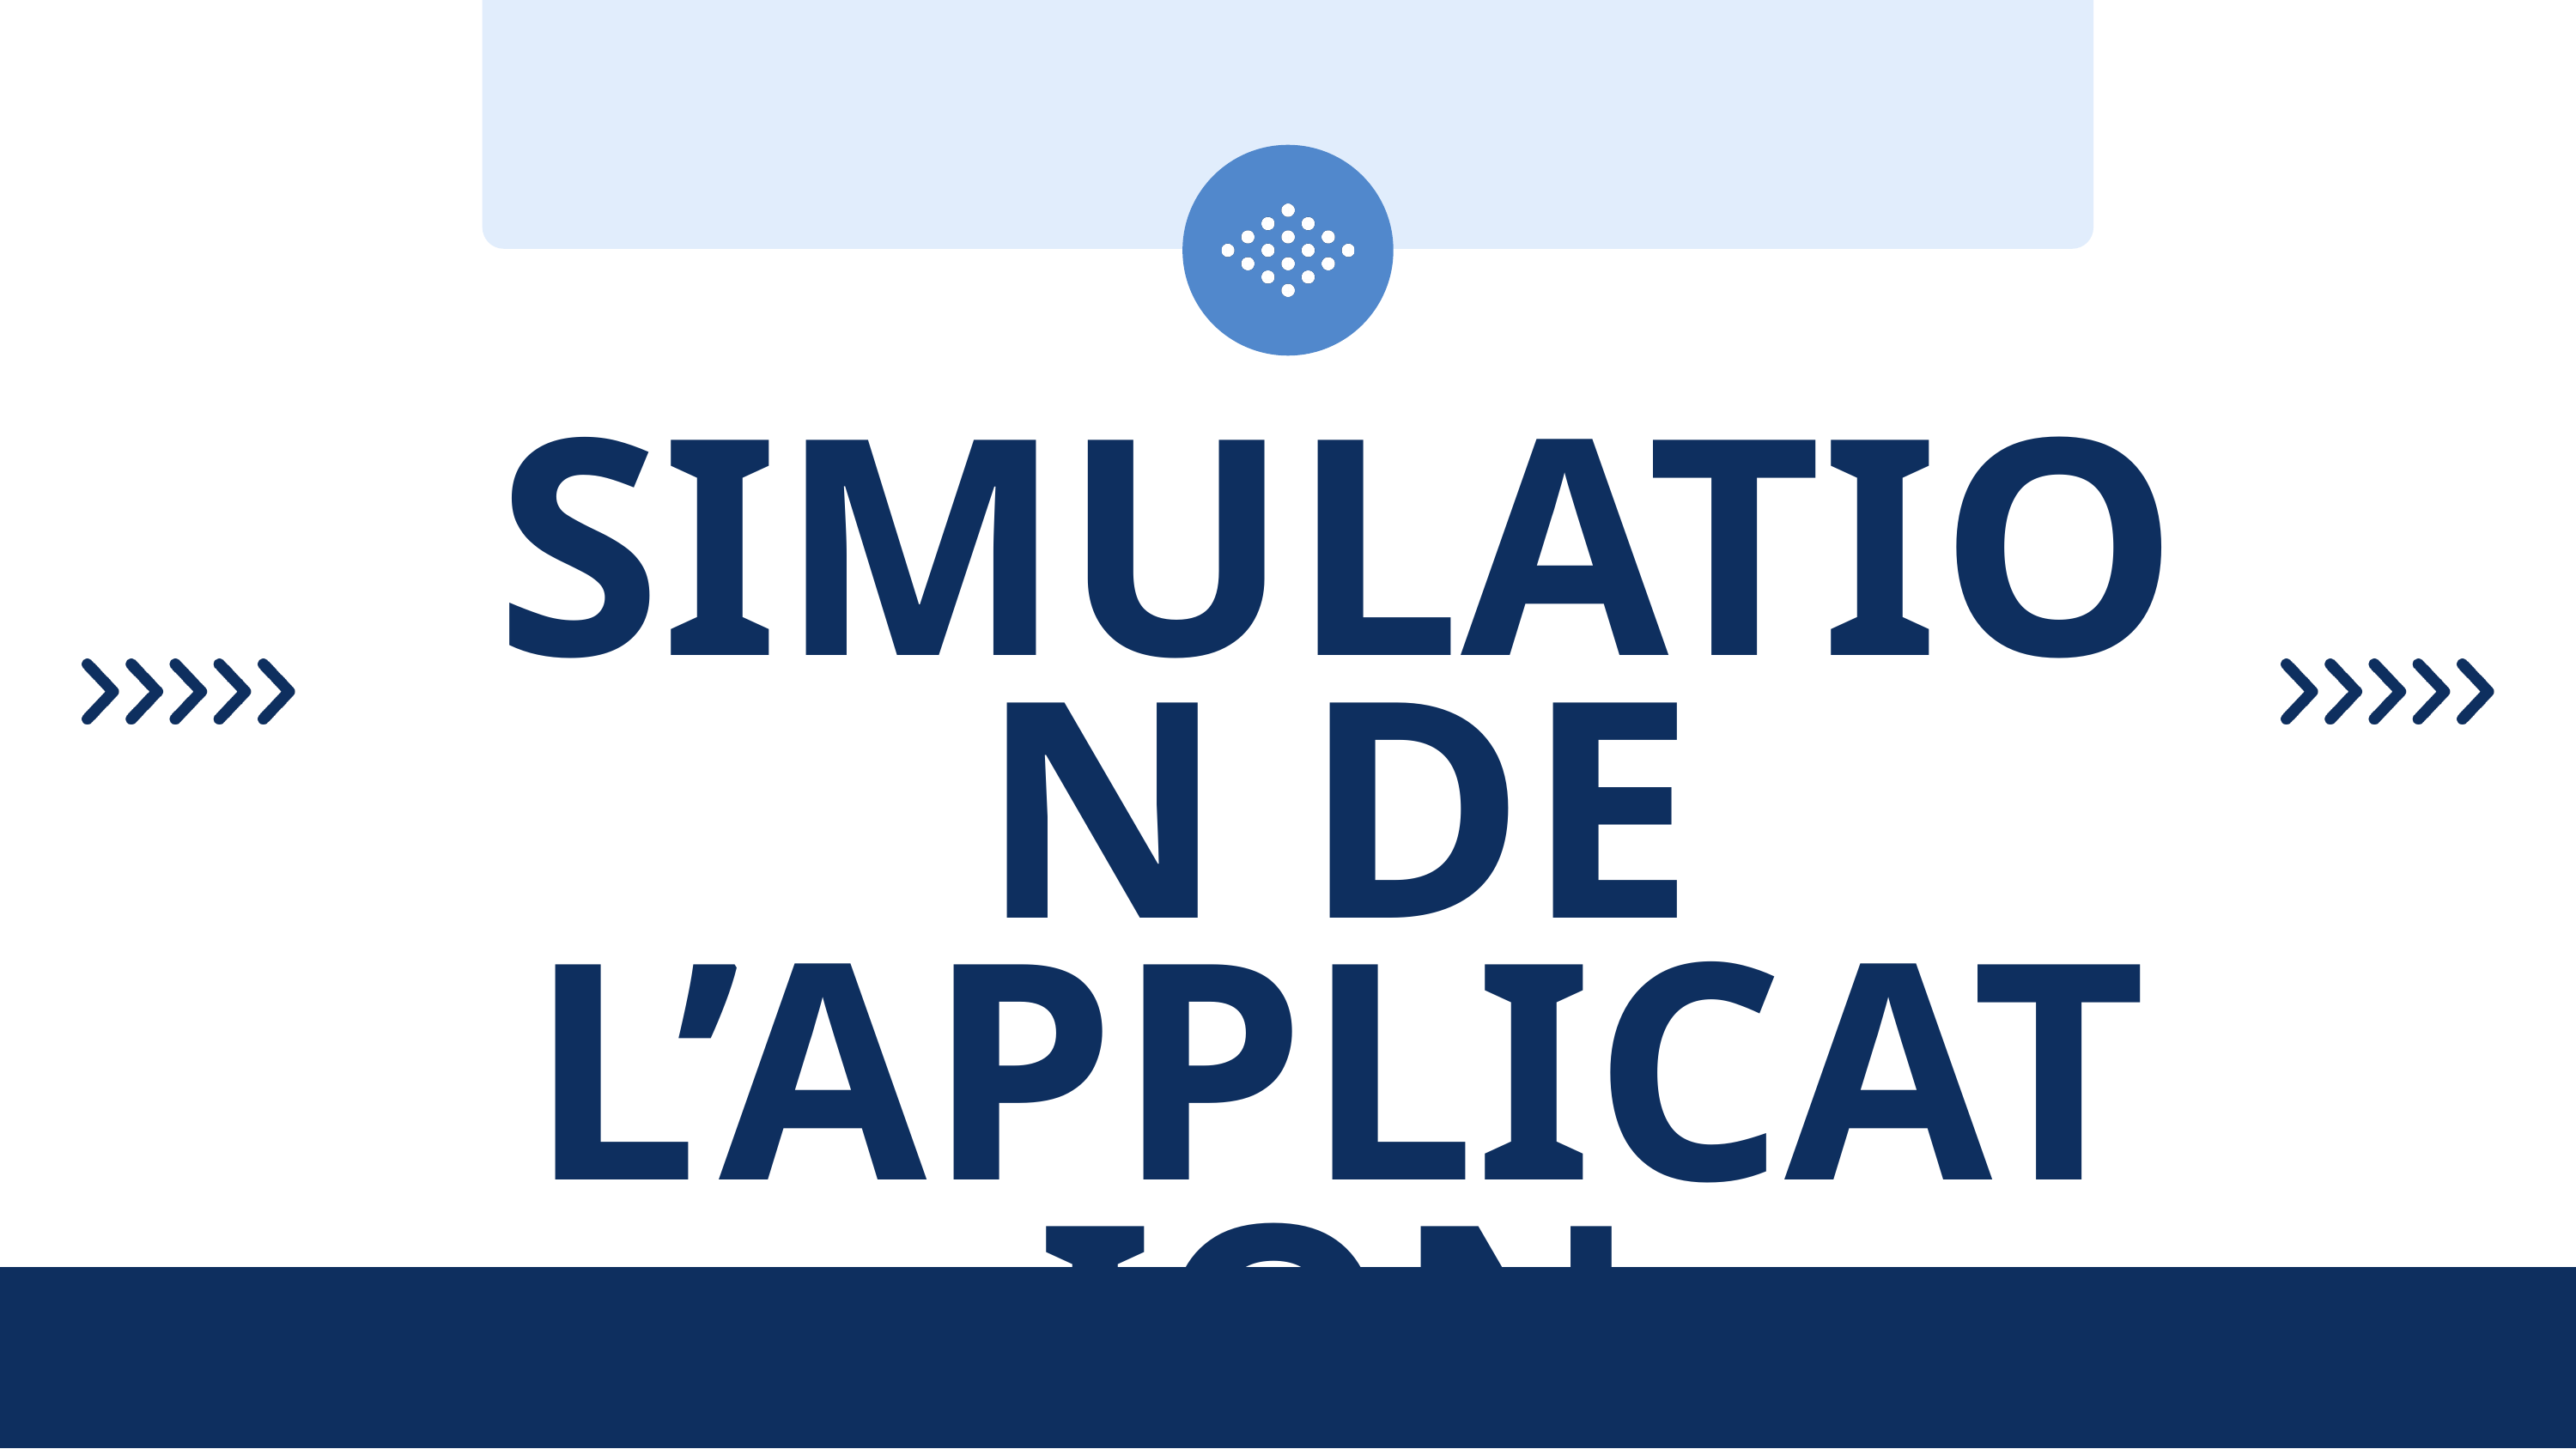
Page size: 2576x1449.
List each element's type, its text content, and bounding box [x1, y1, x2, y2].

text_box [81, 658, 295, 724]
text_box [0, 1266, 2576, 1449]
text_box SIMULATION DE L’APPLICATION [475, 453, 2201, 1264]
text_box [1182, 144, 1394, 356]
text_box [2280, 658, 2494, 724]
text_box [482, 0, 2094, 249]
